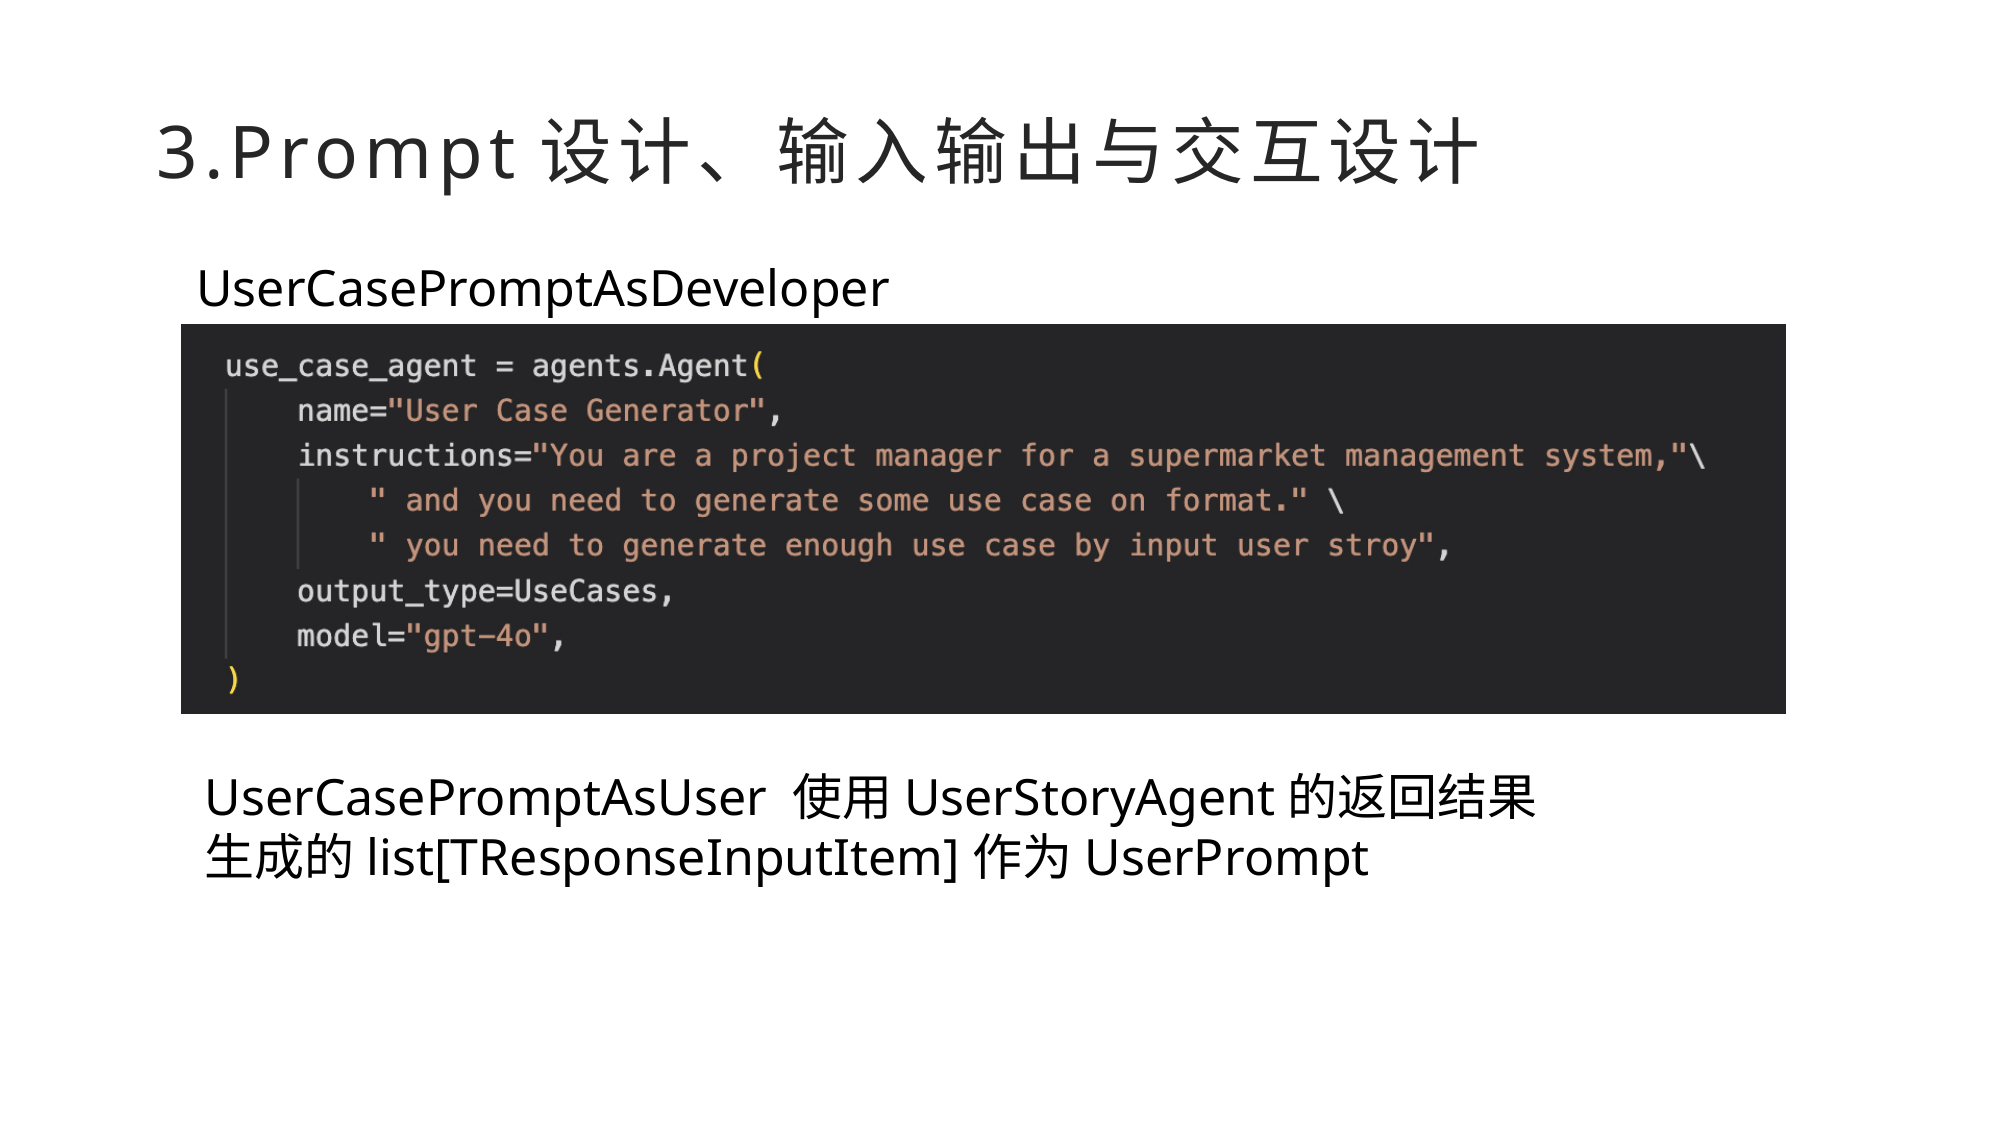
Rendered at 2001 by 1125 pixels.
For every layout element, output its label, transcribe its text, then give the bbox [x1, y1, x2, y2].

picture [181, 323, 1787, 715]
text_box UserCasePromptAsUser 使用UserStoryAgent的返回结果生成的list[TResponseInputItem]作为UserPrompt [189, 758, 1603, 893]
title 3.Prompt设计、输入输出与交互设计 [141, 75, 1507, 201]
text_box UserCasePromptAsDeveloper [181, 248, 1595, 323]
